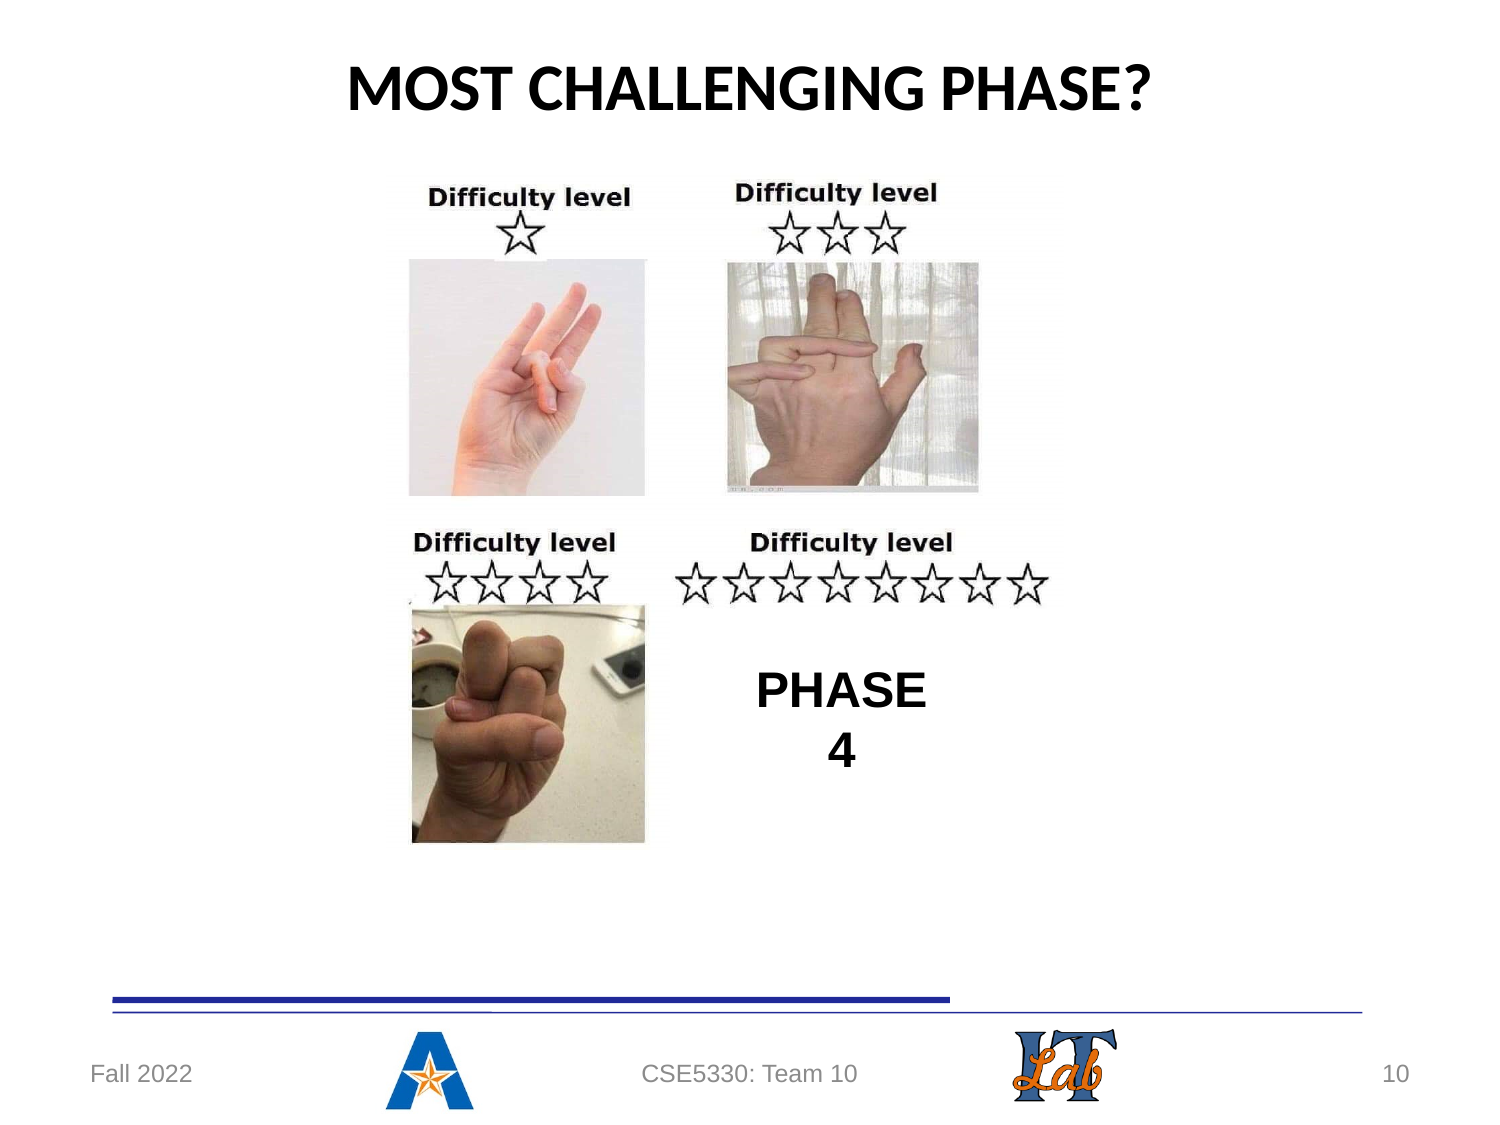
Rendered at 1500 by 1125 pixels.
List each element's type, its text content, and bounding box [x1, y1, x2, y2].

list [385, 172, 1065, 850]
footer CSE5330: Team 10 [512, 1042, 988, 1103]
slide_number 10 [1074, 1042, 1425, 1103]
slide_number Fall 2022 [75, 1042, 425, 1103]
picture [375, 1028, 488, 1114]
picture [1012, 1028, 1117, 1102]
title MOST CHALLENGING PHASE? [75, 24, 1425, 143]
